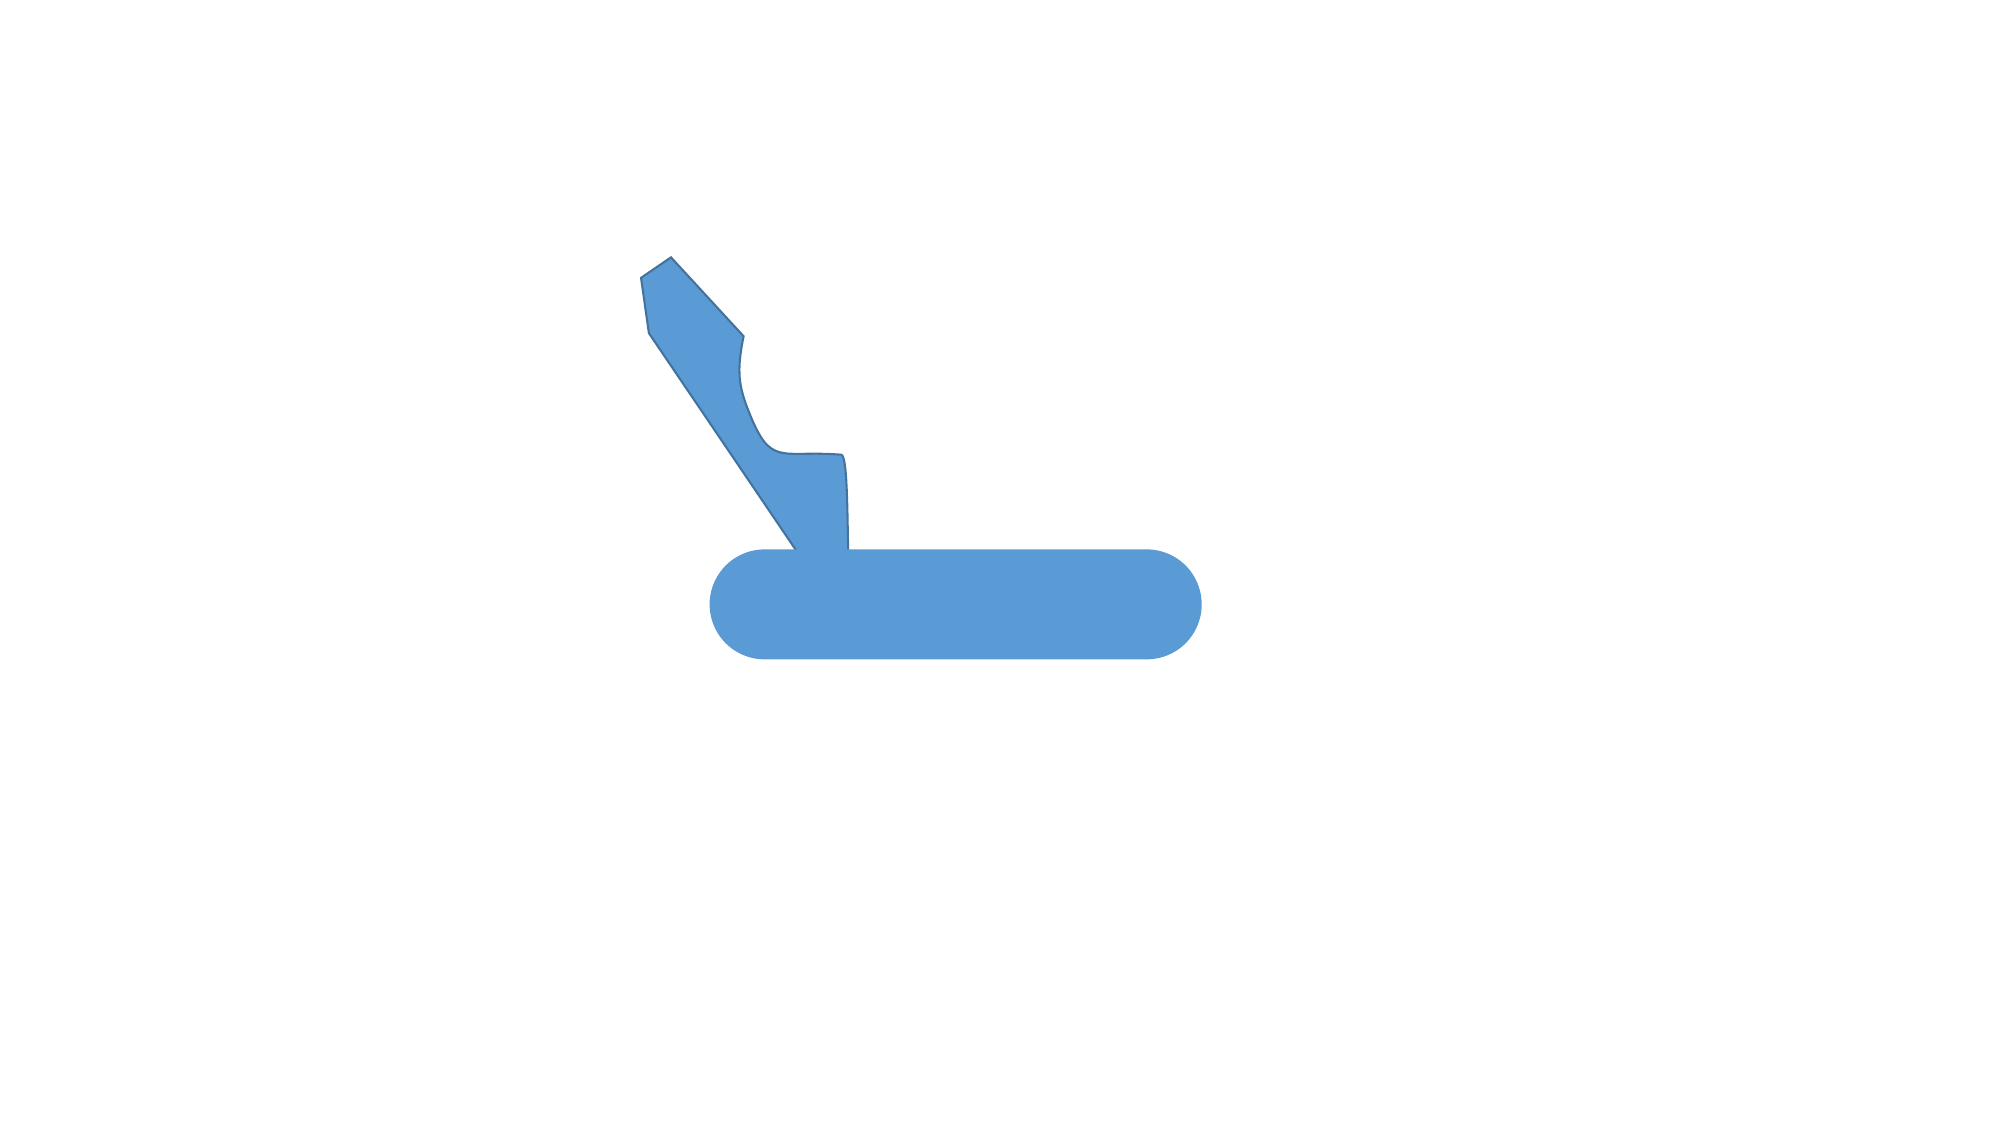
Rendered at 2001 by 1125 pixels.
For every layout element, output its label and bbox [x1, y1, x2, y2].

text_box [639, 256, 850, 548]
text_box [708, 548, 1203, 661]
